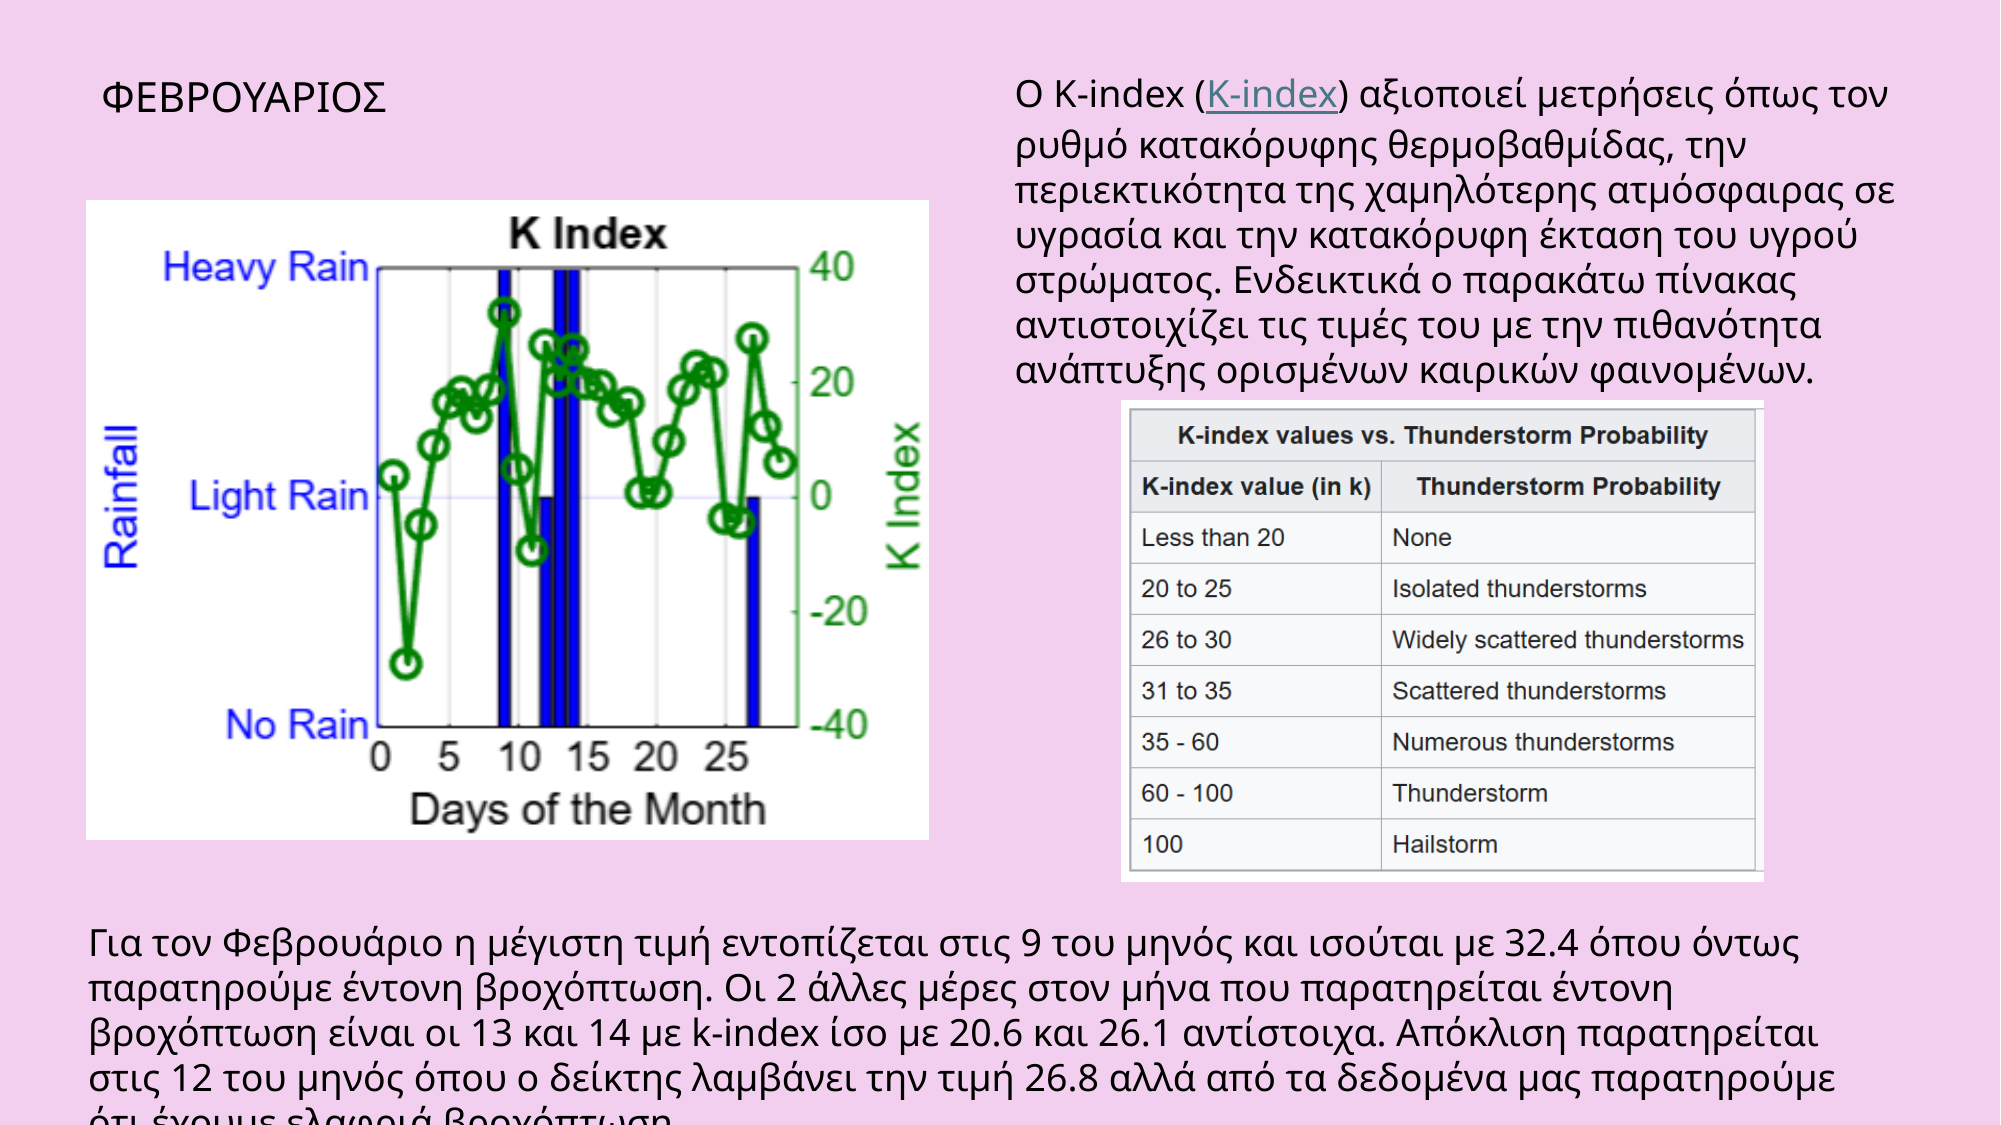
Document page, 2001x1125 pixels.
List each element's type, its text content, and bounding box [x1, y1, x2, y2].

picture [1121, 400, 1764, 883]
text_box Για τον Φεβρουάριο η μέγιστη τιμή εντοπίζεται στις 9 του μηνός και ισούται με 32.4 όπου όντως παρατηρούμε έντονη βροχόπτωση. Οι 2 άλλες μέρες στον μήνα που παρατηρείται έντονη βροχόπτωση είναι οι 13 και 14 με k-index ίσο με 20.6 και 26.1 αντίστοιχα. Απόκλιση παρατηρείται στις 12 του μηνός όπου ο δείκτης λαμβάνει την τιμή 26.8 αλλά από τα δεδομένα μας παρατηρούμε ότι έχουμε ελαφριά βροχόπτωση. [73, 911, 1912, 1125]
text_box ΦΕΒΡΟΥΑΡΙΟΣ​ [86, 63, 537, 129]
text_box O K-index (K-index) αξιοποιεί μετρήσεις όπως τον ρυθμό κατακόρυφης θερμοβαθμίδας, την περιεκτικότητα της χαμηλότερης ατμόσφαιρας σε υγρασία και την κατακόρυφη έκταση του υγρού στρώματος. Ενδεικτικά o παρακάτω πίνακας αντιστοιχίζει τις τιμές του με την πιθανότητα ανάπτυξης ορισμένων καιρικών φαινομένων. [999, 63, 1929, 399]
picture [85, 200, 929, 841]
